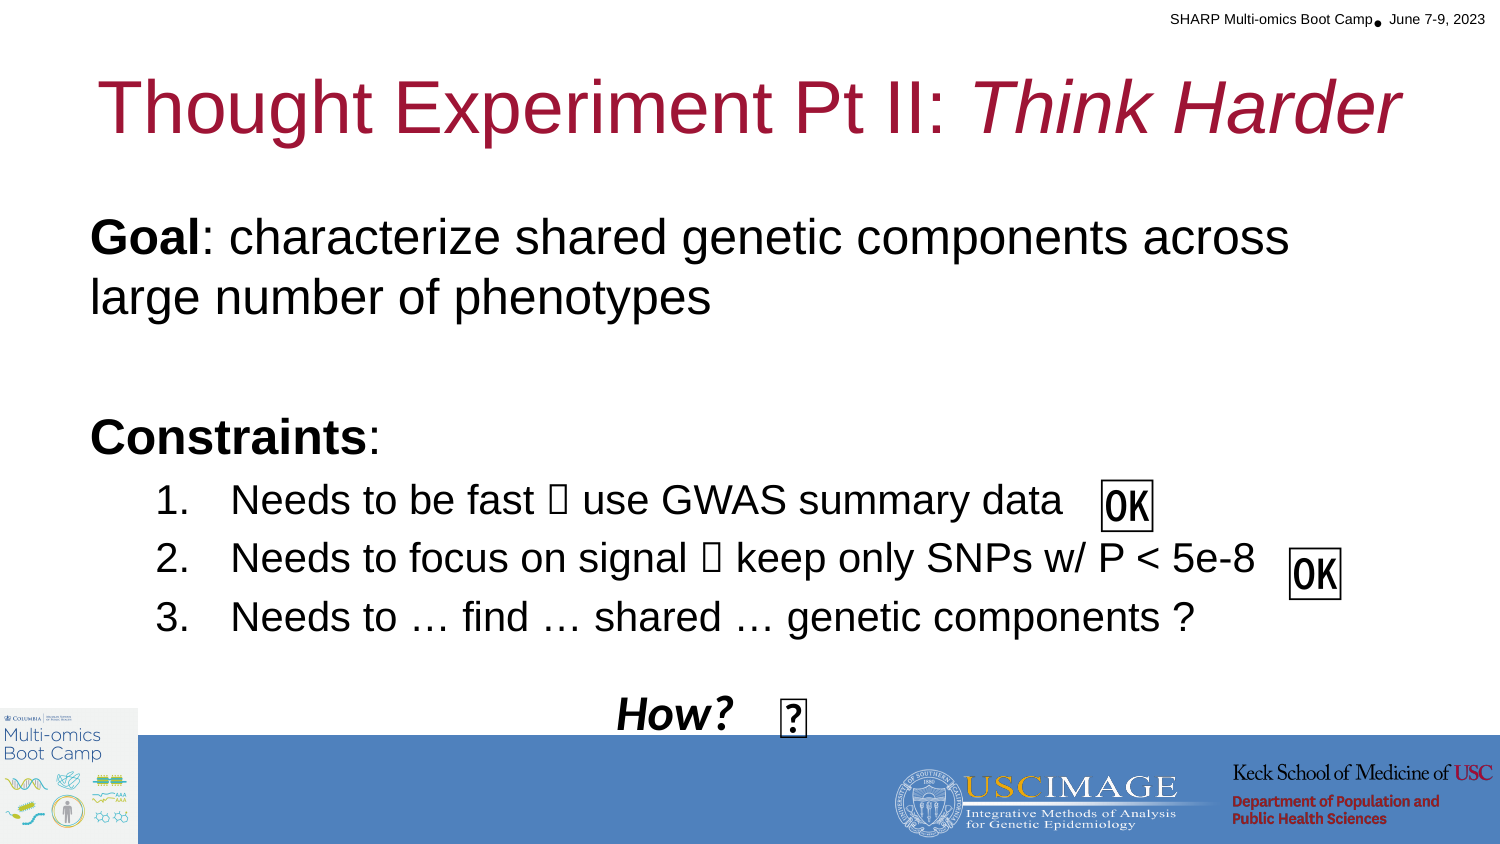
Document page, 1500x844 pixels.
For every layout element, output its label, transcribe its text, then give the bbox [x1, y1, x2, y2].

picture [0, 708, 138, 844]
text_box 🆗 [1271, 531, 1360, 616]
text_box 🆗 [1083, 463, 1172, 548]
text_box 🤯 [764, 673, 825, 758]
text_box How? [601, 672, 750, 748]
title Thought Experiment Pt II: Think Harder [75, 33, 1425, 175]
picture [883, 755, 1500, 844]
list Goal: characterize shared genetic components across large number of phenotypes Constraints: Needs to be fast  use GWAS summary data Needs to focus on signal  keep only SNPs w/ P < 5e-8 Needs to … find … shared … genetic components ? [75, 196, 1425, 754]
